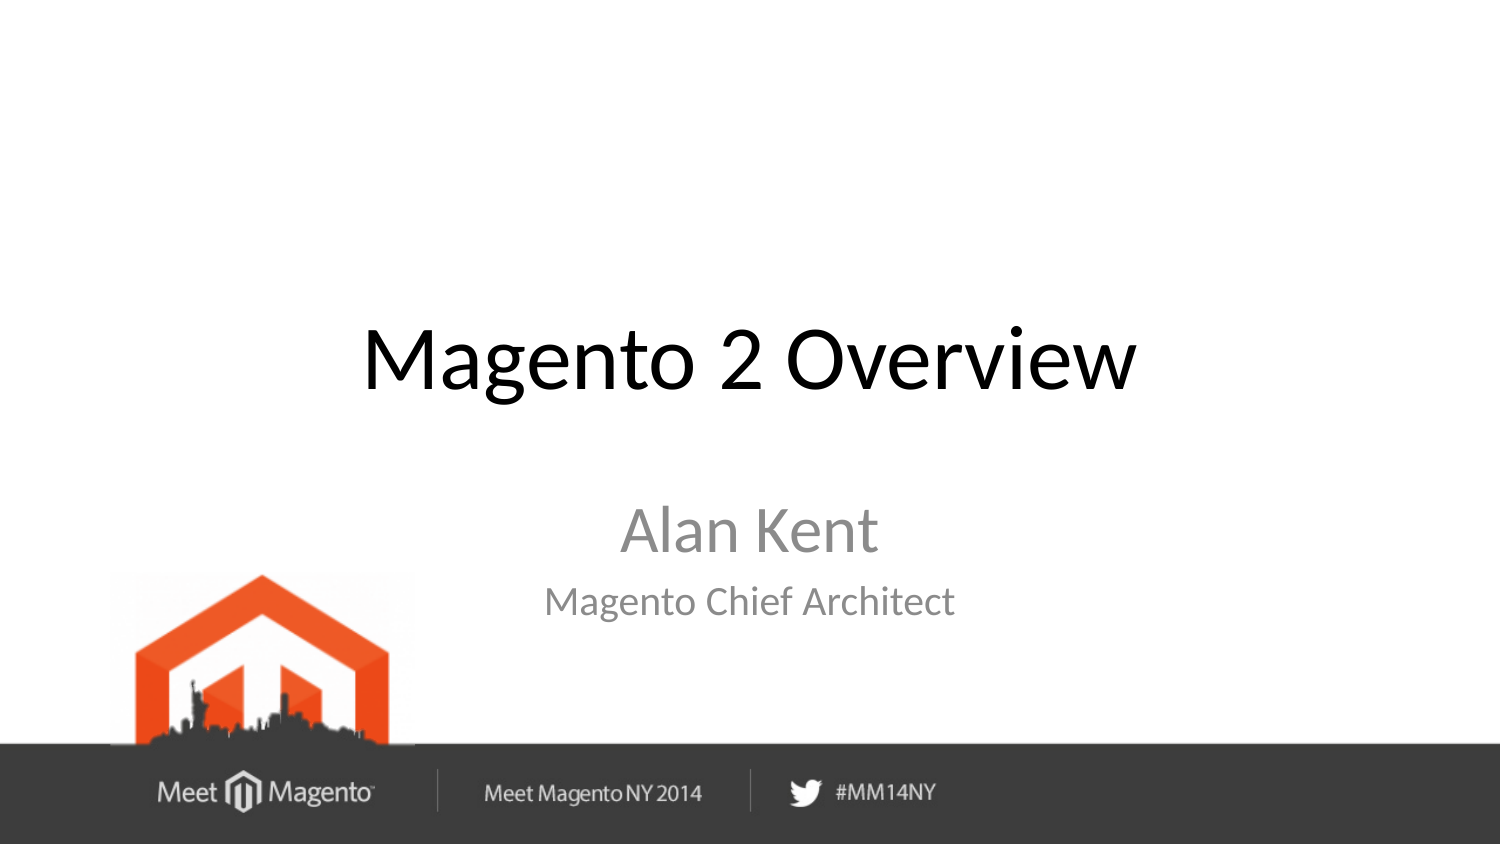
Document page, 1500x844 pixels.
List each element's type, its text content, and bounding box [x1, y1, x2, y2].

title Magento 2 Overview [112, 262, 1388, 443]
picture [0, 0, 1500, 844]
subtitle Alan Kent Magento Chief Architect [225, 478, 1275, 658]
